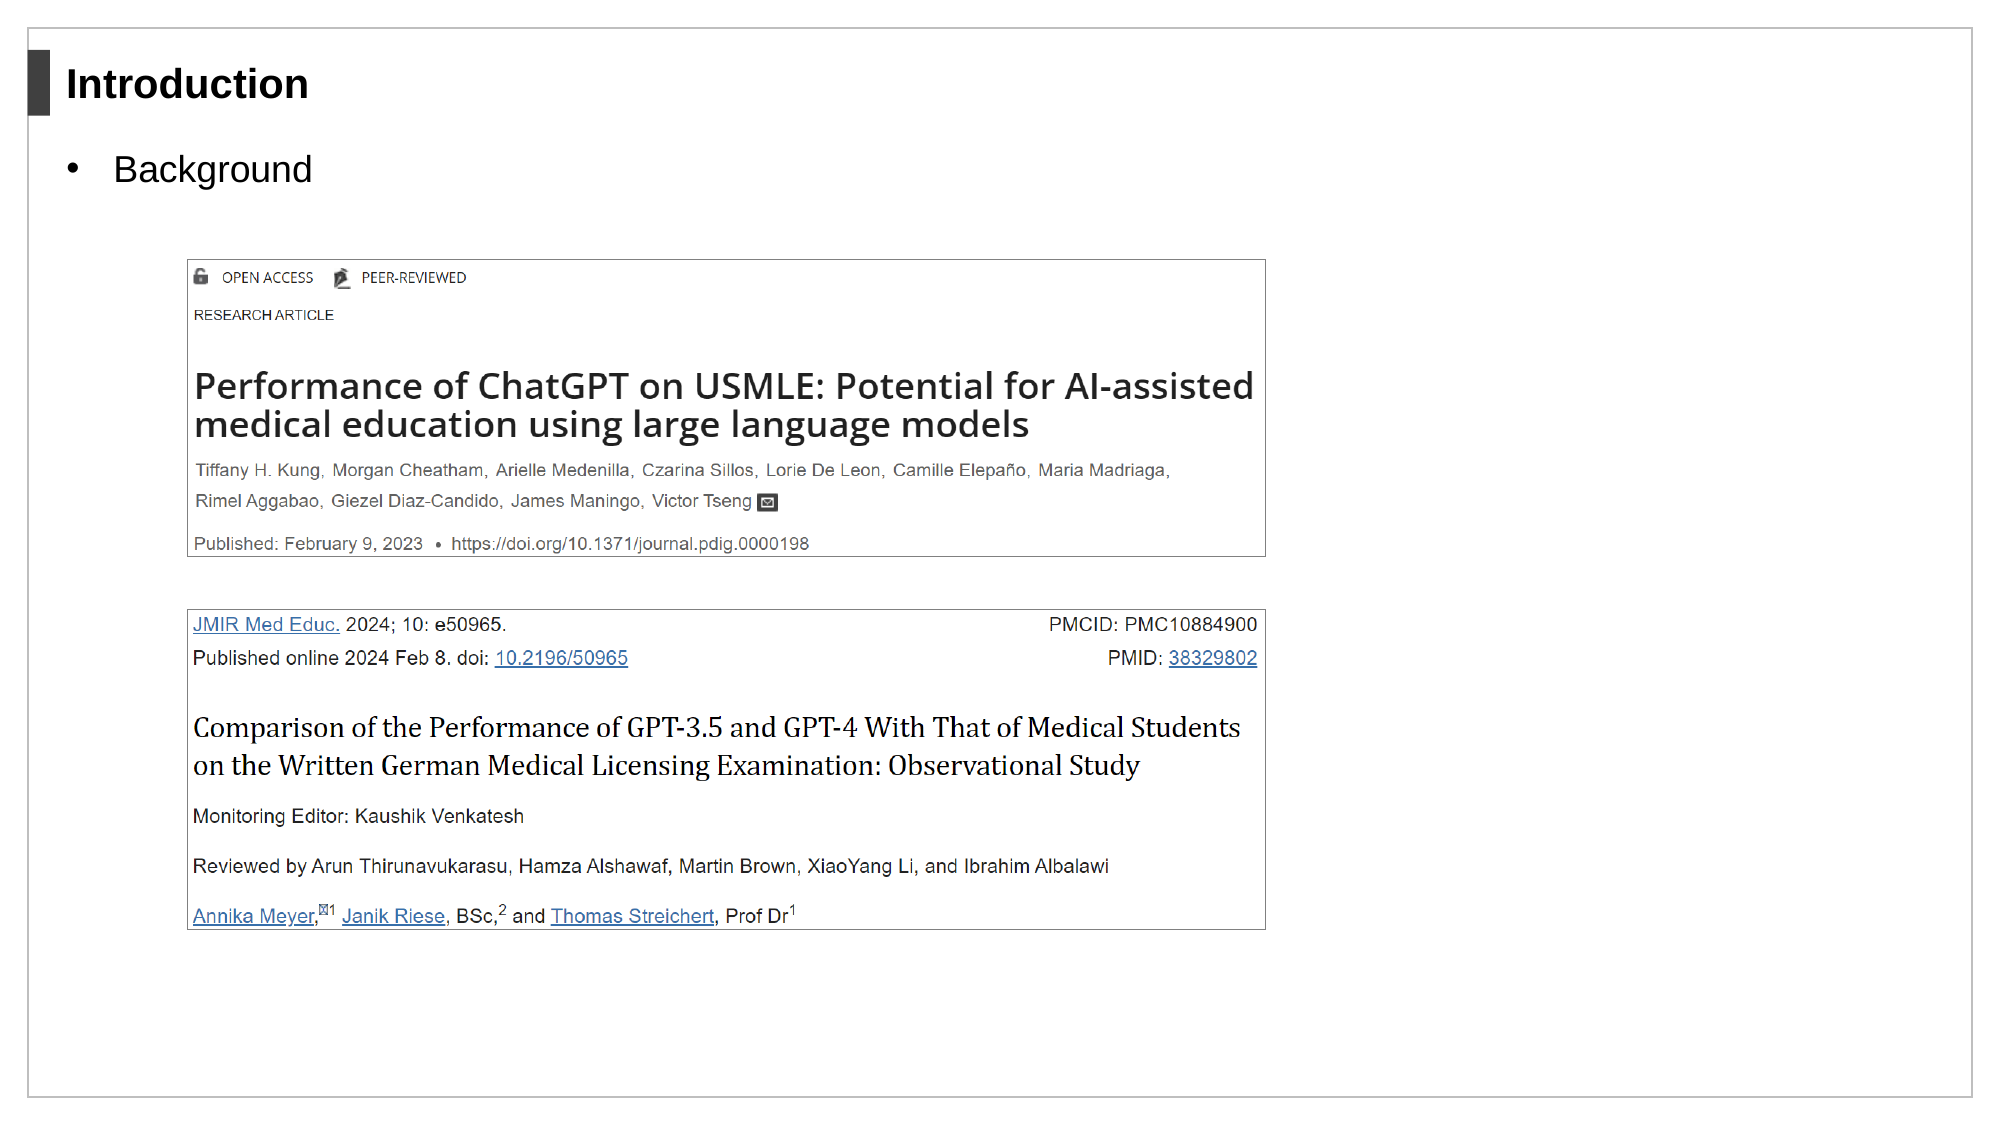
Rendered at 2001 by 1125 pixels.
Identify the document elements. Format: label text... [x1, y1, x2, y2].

text_box [27, 49, 51, 117]
text_box Background [51, 137, 328, 198]
picture [187, 259, 1266, 557]
text_box [27, 27, 1973, 1098]
text_box Introduction [51, 49, 325, 115]
picture [187, 609, 1266, 930]
